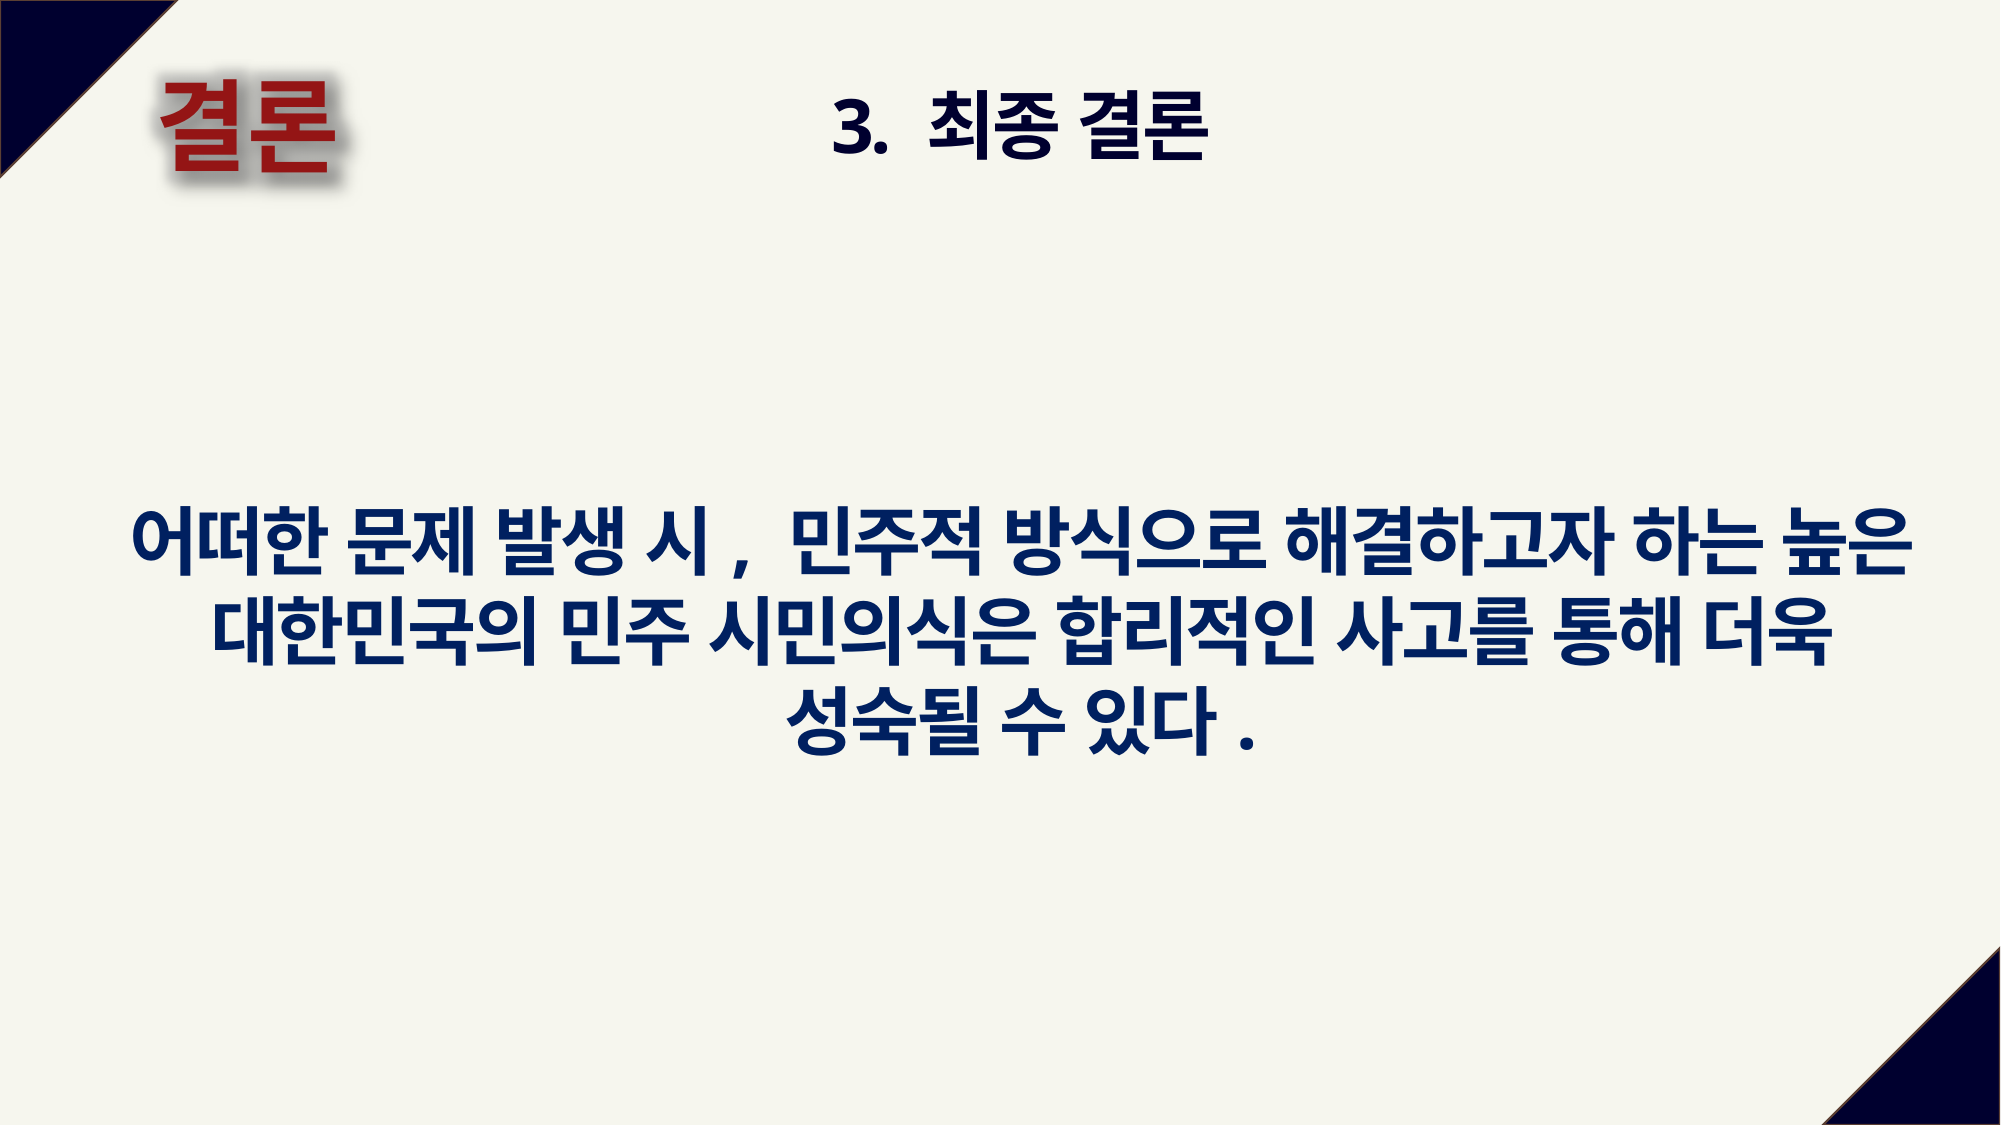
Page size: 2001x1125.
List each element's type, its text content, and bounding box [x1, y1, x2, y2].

text_box 3. 최종 결론 [303, 70, 1739, 176]
text_box 어떠한 문제 발생 시, 민주적 방식으로 해결하고자 하는 높은 대한민국의 민주 시민의식은 합리적인 사고를 통해 더욱 성숙될 수 있다. [103, 486, 1939, 772]
text_box 결론 [28, 55, 467, 191]
